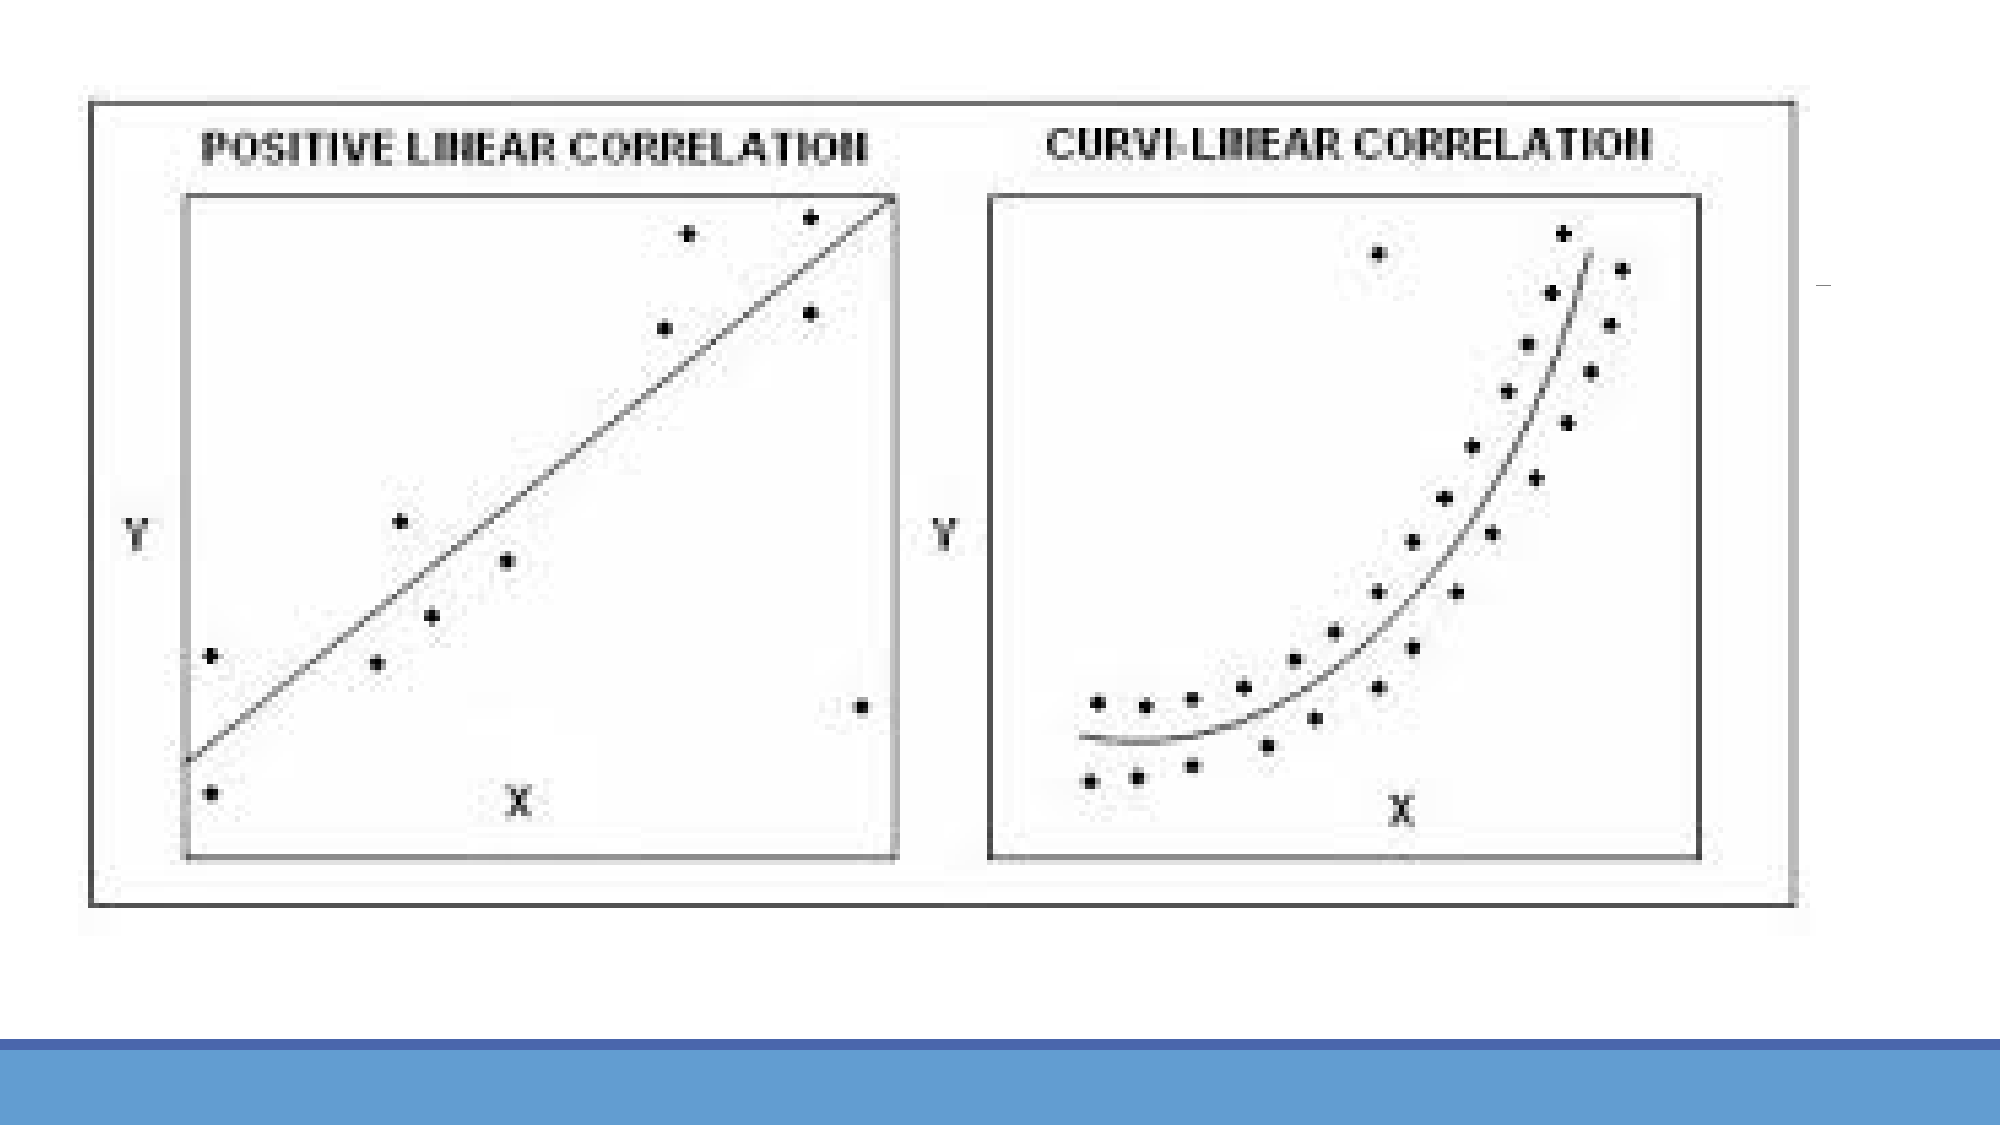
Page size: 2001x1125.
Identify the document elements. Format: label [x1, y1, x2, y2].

picture [77, 85, 1817, 936]
